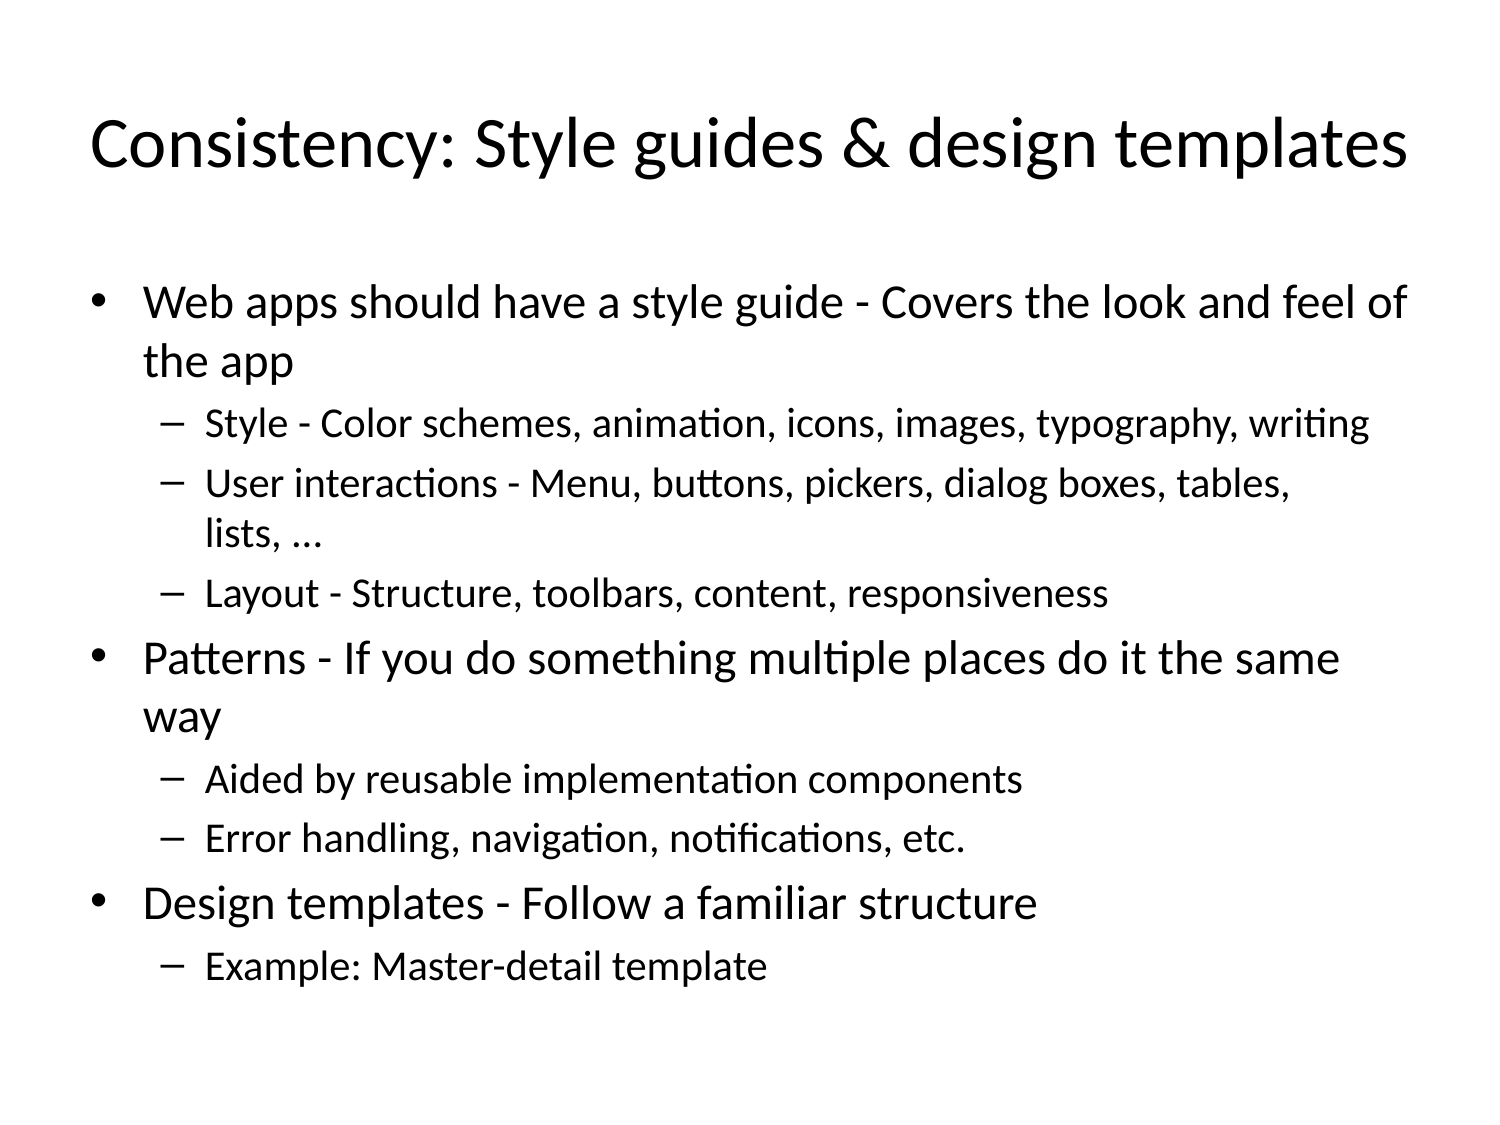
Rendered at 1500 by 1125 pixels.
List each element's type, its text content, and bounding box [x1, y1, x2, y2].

list Web apps should have a style guide - Covers the look and feel of the app Style - Color schemes, animation, icons, images, typography, writing User interactions - Menu, buttons, pickers, dialog boxes, tables, lists, ... Layout - Structure, toolbars, content, responsiveness Patterns - If you do something multiple places do it the same way Aided by reusable implementation components Error handling, navigation, notifications, etc. Design templates - Follow a familiar structure Example: Master-detail template [75, 262, 1425, 1005]
title Consistency: Style guides & design templates [75, 45, 1425, 233]
